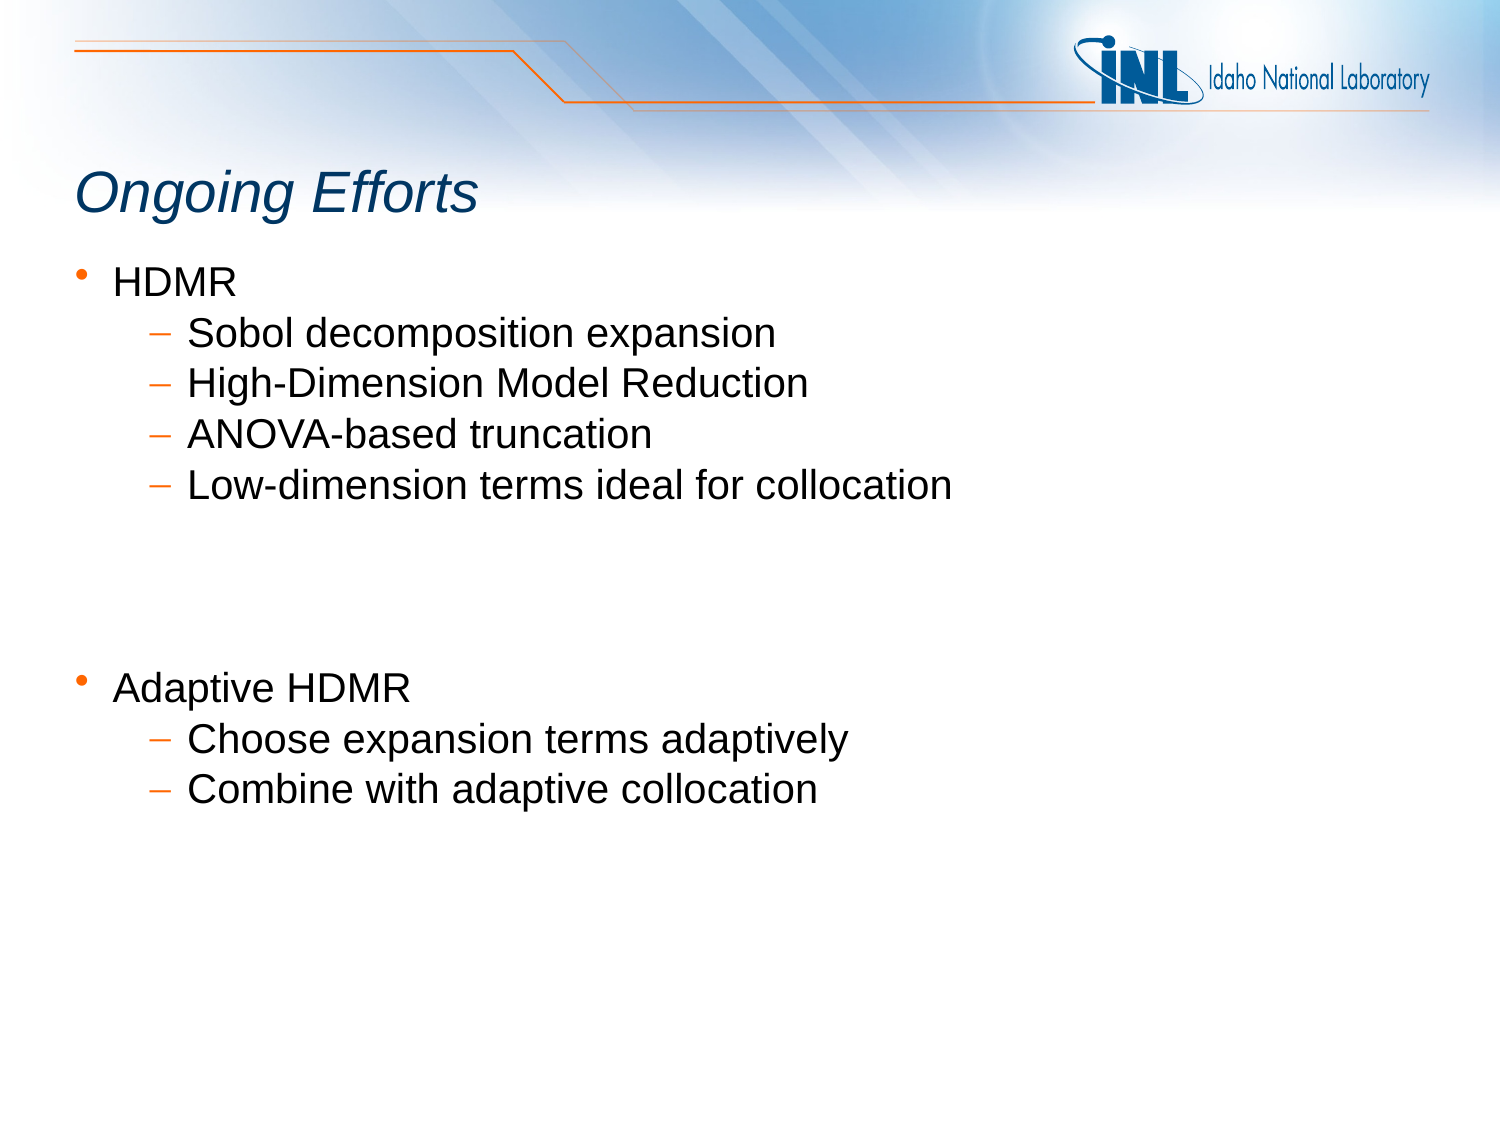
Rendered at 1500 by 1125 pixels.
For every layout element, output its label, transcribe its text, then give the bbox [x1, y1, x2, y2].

picture [0, 0, 1500, 1125]
list HDMR Sobol decomposition expansion High-Dimension Model Reduction ANOVA-based truncation Low-dimension terms ideal for collocation Adaptive HDMR Choose expansion terms adaptively Combine with adaptive collocation [74, 261, 1426, 1005]
title Ongoing Efforts [74, 164, 1426, 227]
